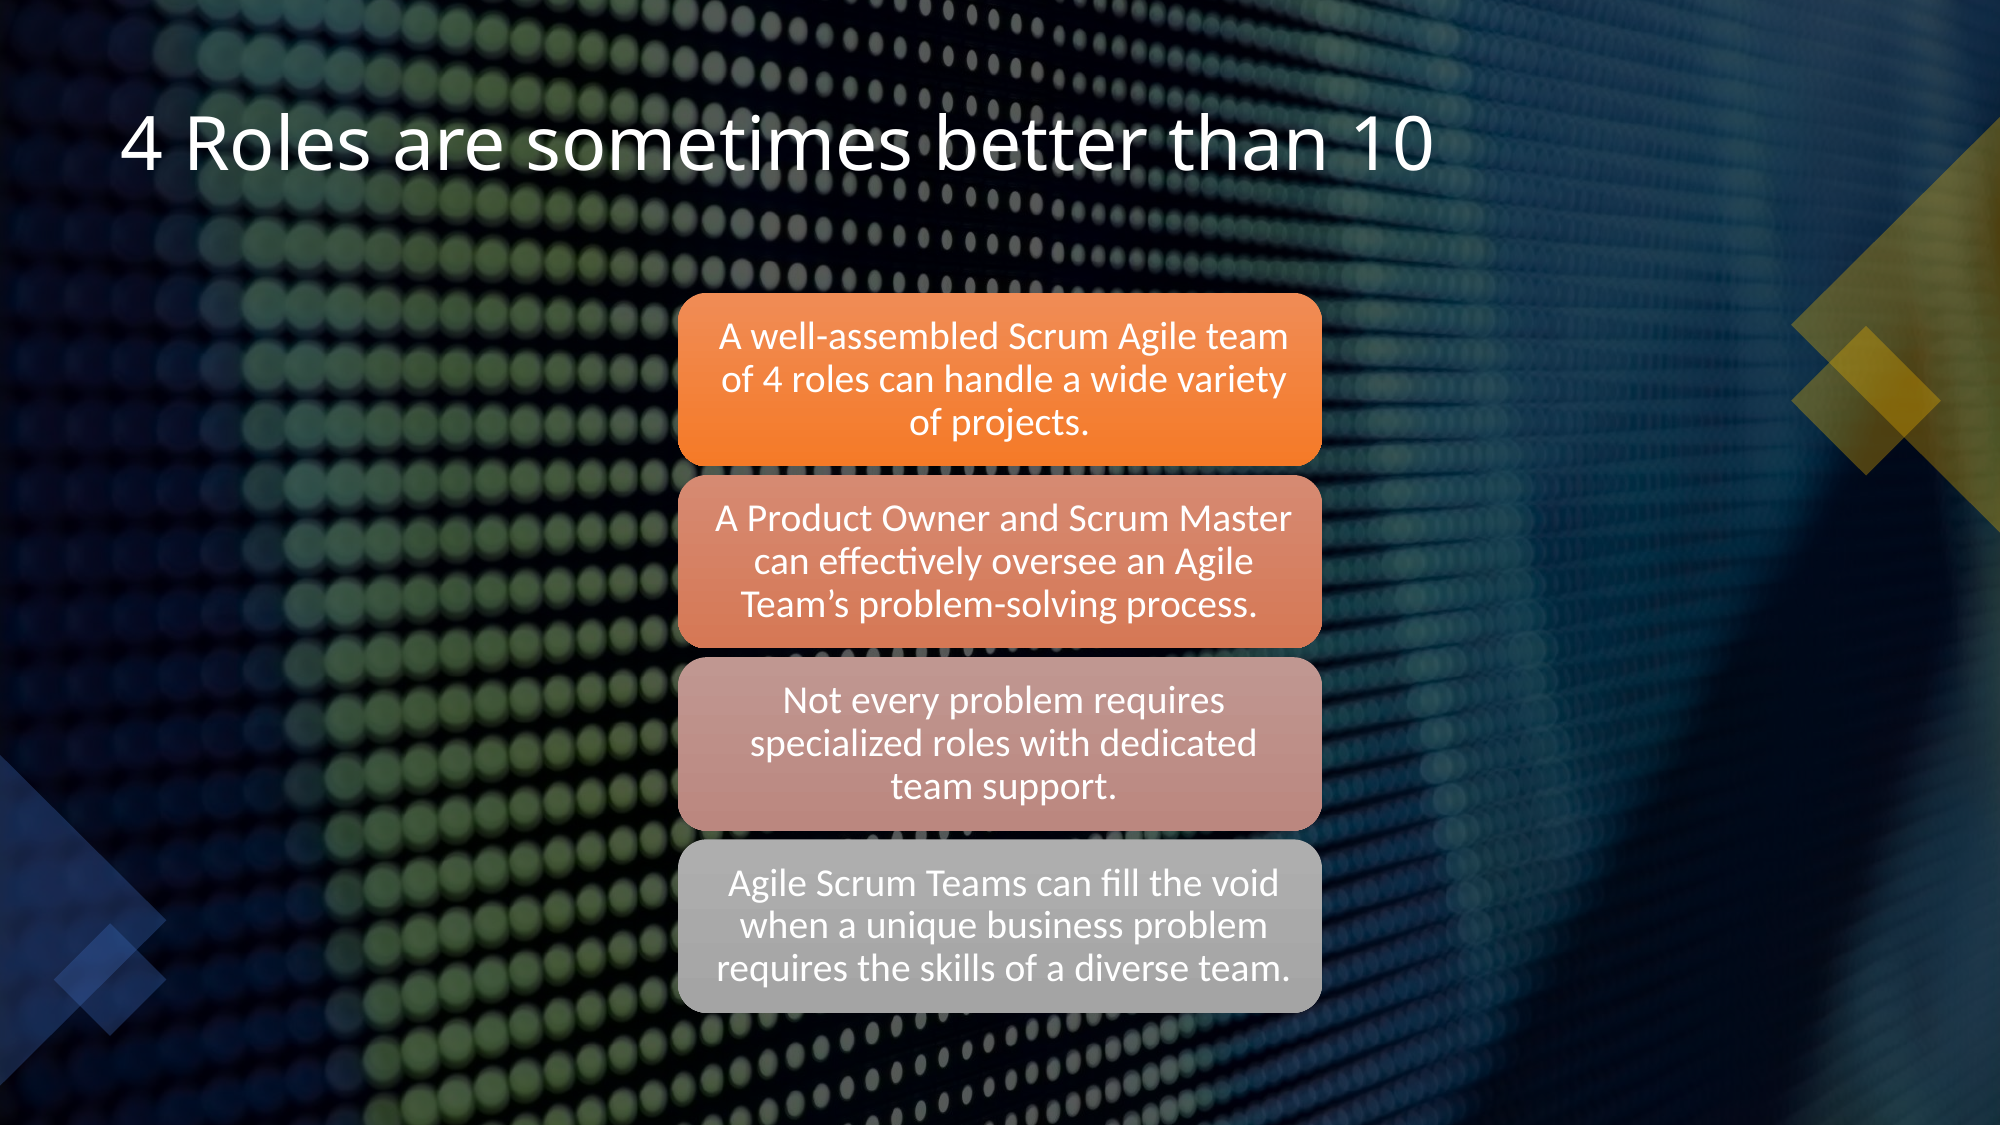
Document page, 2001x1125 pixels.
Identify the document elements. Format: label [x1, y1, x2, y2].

list [105, 292, 1895, 1014]
picture [0, 0, 2000, 1125]
